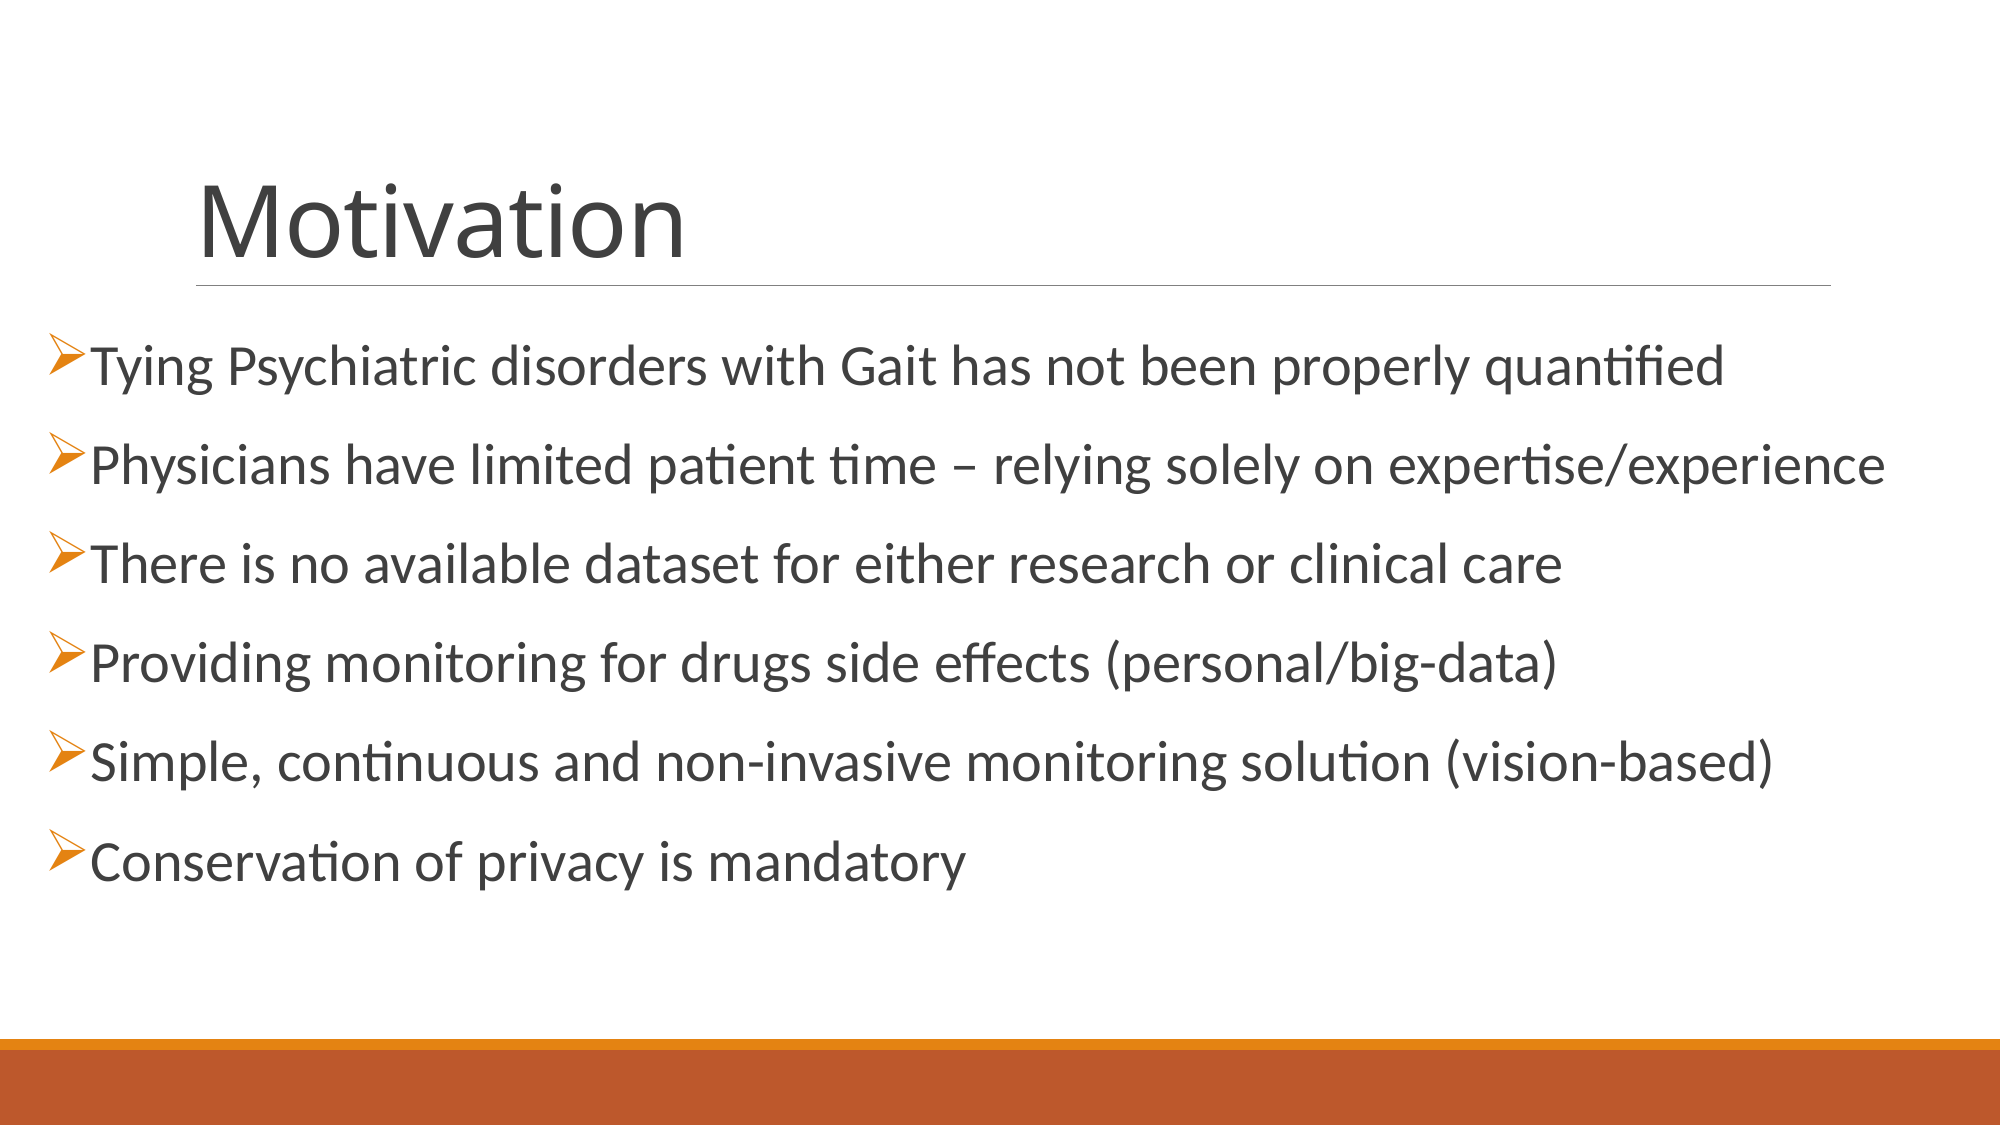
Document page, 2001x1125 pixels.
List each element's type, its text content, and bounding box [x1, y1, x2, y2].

list Tying Psychiatric disorders with Gait has not been properly quantified Physicians have limited patient time – relying solely on expertise/experience There is no available dataset for either research or clinical care Providing monitoring for drugs side effects (personal/big-data) Simple, continuous and non-invasive monitoring solution (vision-based) Conservation of privacy is mandatory [44, 319, 1966, 1064]
title Motivation [180, 47, 1830, 285]
